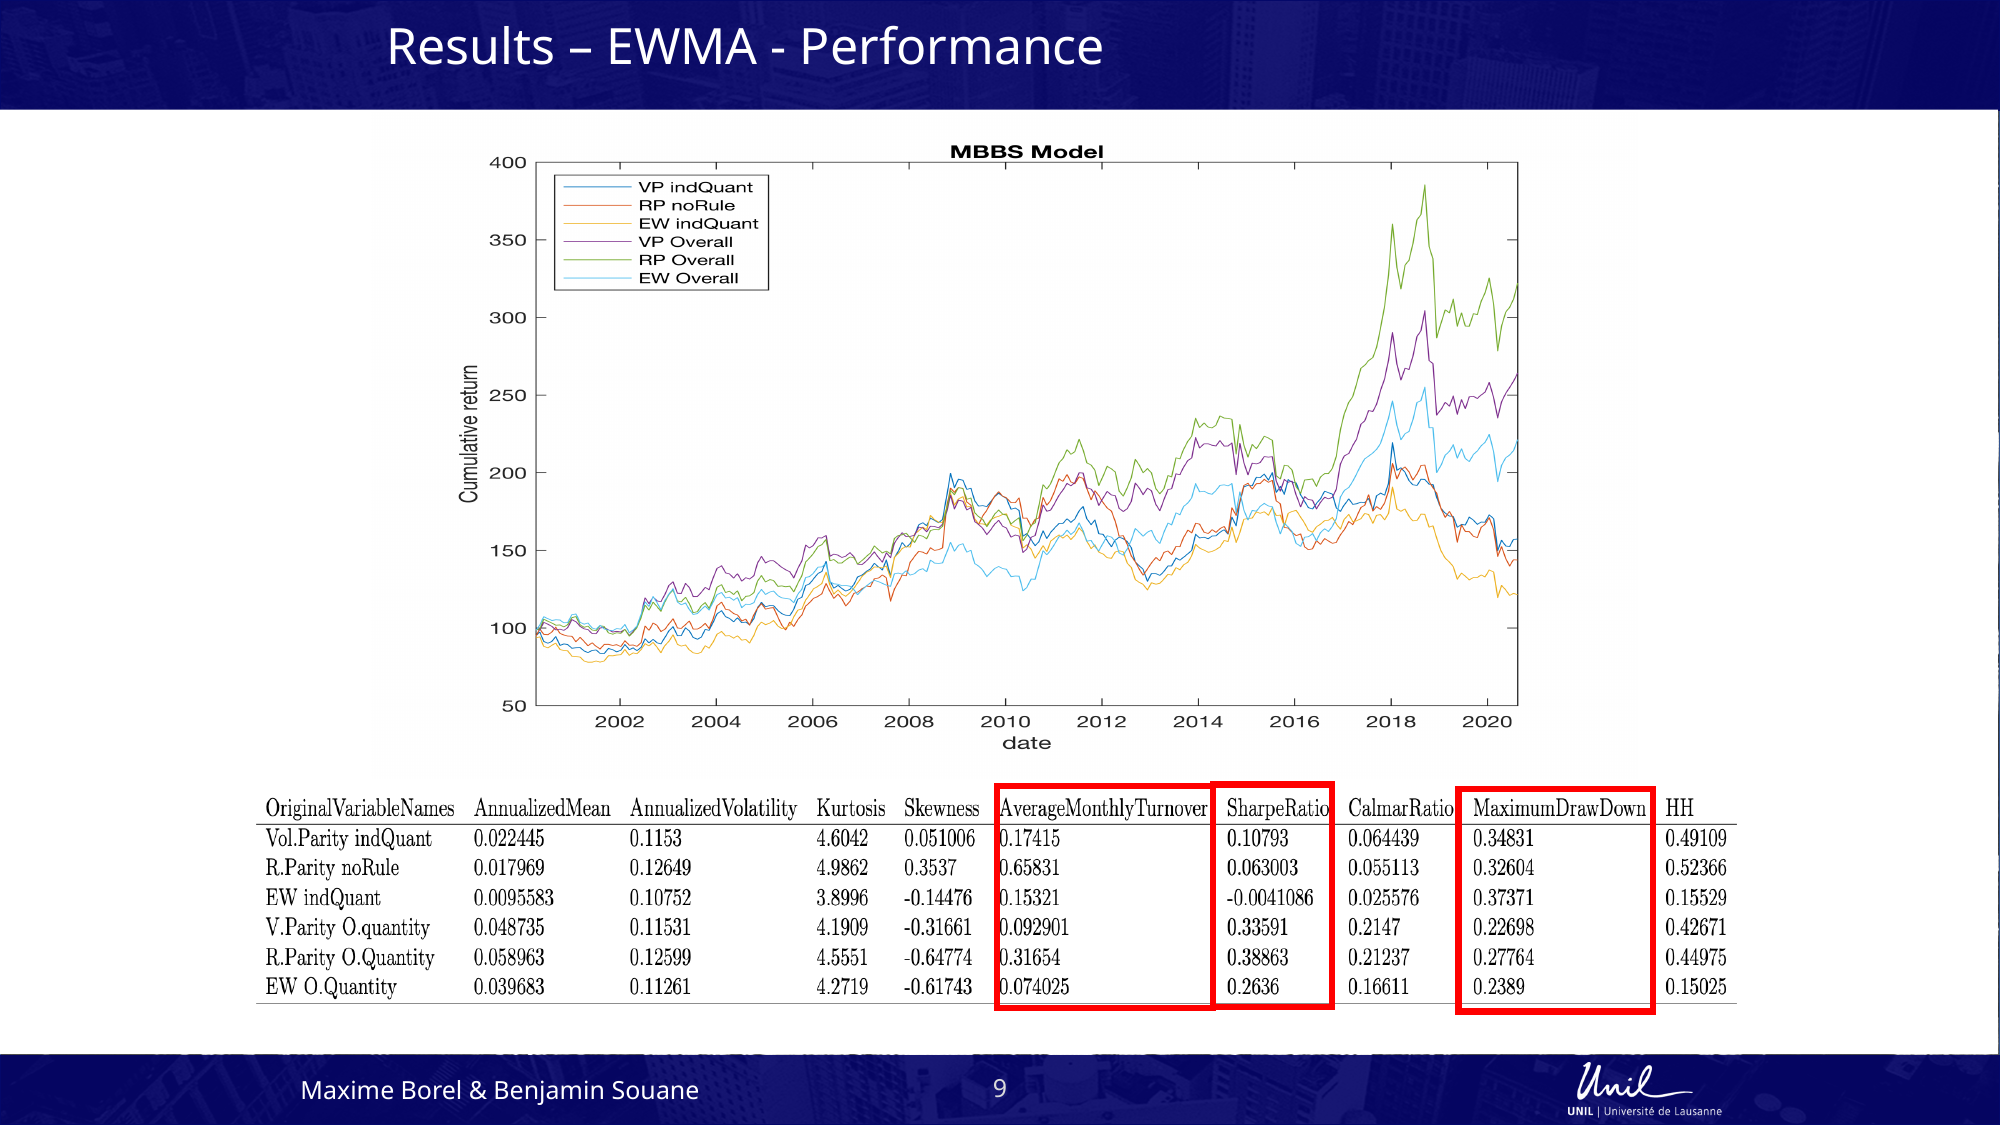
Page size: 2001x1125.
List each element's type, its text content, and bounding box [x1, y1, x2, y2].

text_box Maxime Borel & Benjamin Souane [285, 1067, 978, 1112]
picture [252, 784, 1753, 1037]
text_box [0, 1054, 2000, 1125]
slide_number 9 [831, 1063, 1169, 1120]
text_box Results – EWMA - Performance [371, 7, 1488, 83]
picture [1568, 1063, 1725, 1118]
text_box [275, 1017, 1895, 1063]
text_box [0, 109, 1999, 1055]
picture [371, 112, 1638, 779]
text_box [0, 0, 2000, 112]
